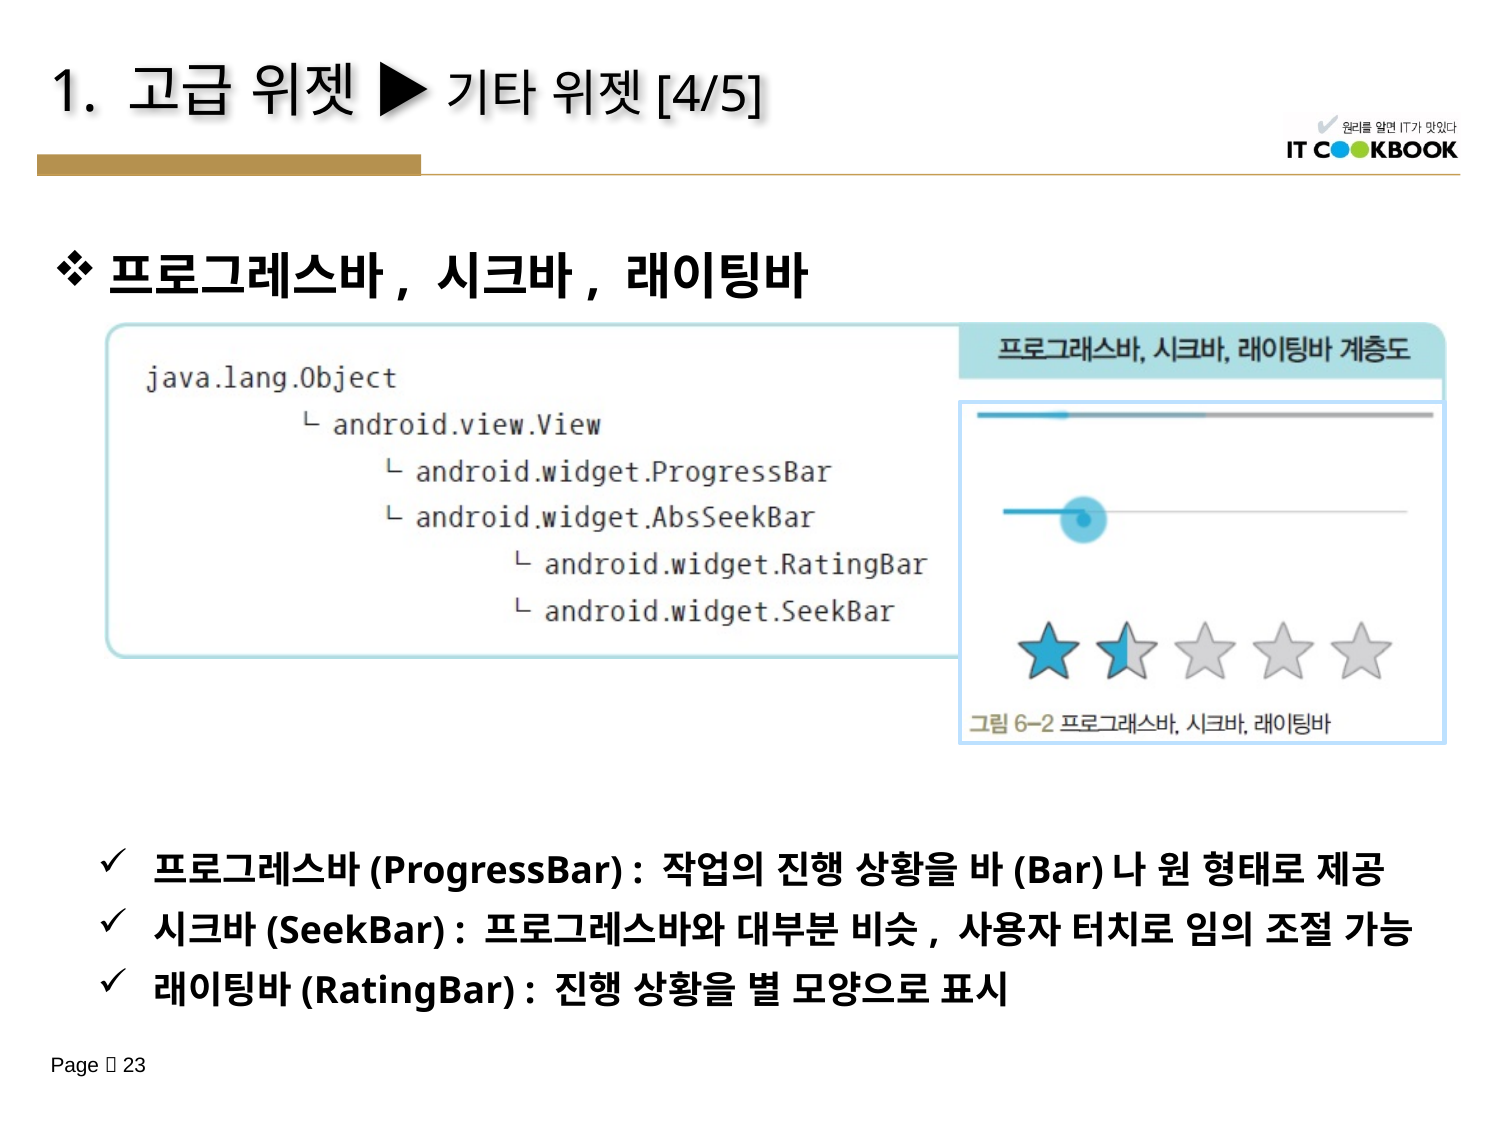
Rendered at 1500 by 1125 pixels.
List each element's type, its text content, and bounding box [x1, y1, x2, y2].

list 프로그레스바, 시크바, 래이팅바 프로그레스바(ProgressBar) : 작업의 진행 상황을 바(Bar)나 원 형태로 제공 시크바(SeekBar) : 프로그레스바와 대부분 비슷, 사용자 터치로 임의 조절 가능 래이팅바(RatingBar) : 진행 상황을 별 모양으로 표시 [8, 243, 1480, 1031]
picture [104, 322, 1448, 741]
title 1. 고급 위젯 ▶ 기타 위젯[4/5] [48, 53, 1448, 161]
picture [1448, 112, 1461, 160]
